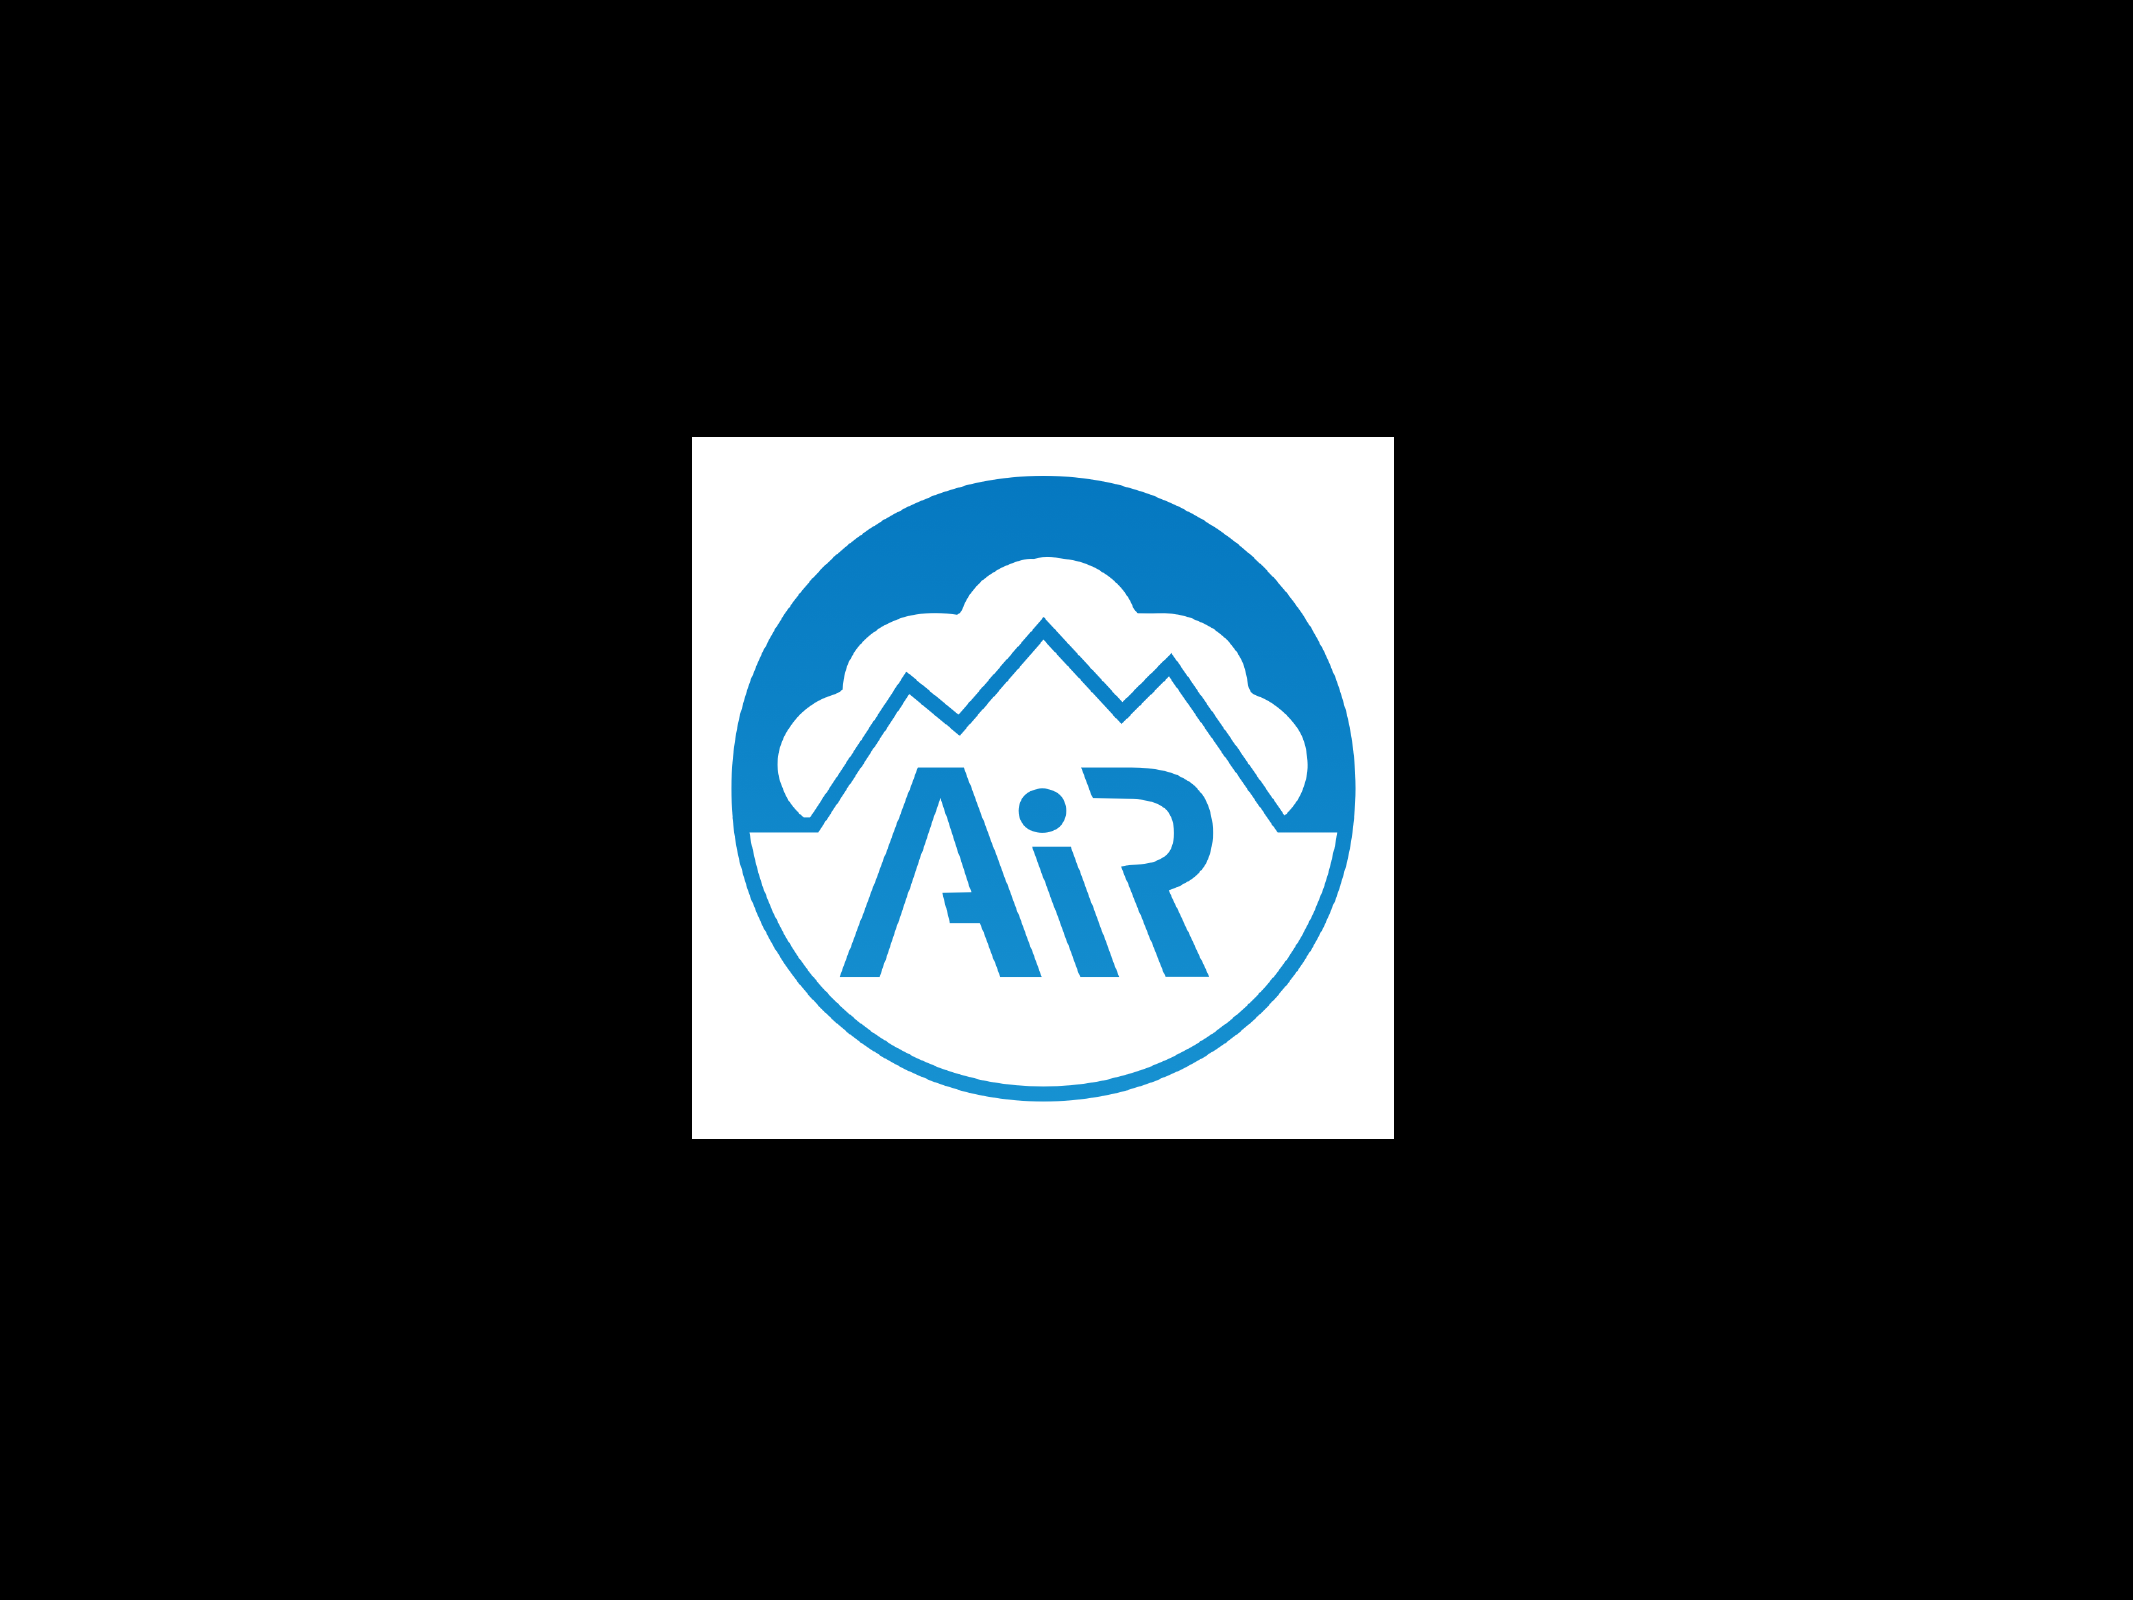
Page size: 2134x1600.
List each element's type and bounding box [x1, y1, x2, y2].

picture [691, 437, 1394, 1140]
